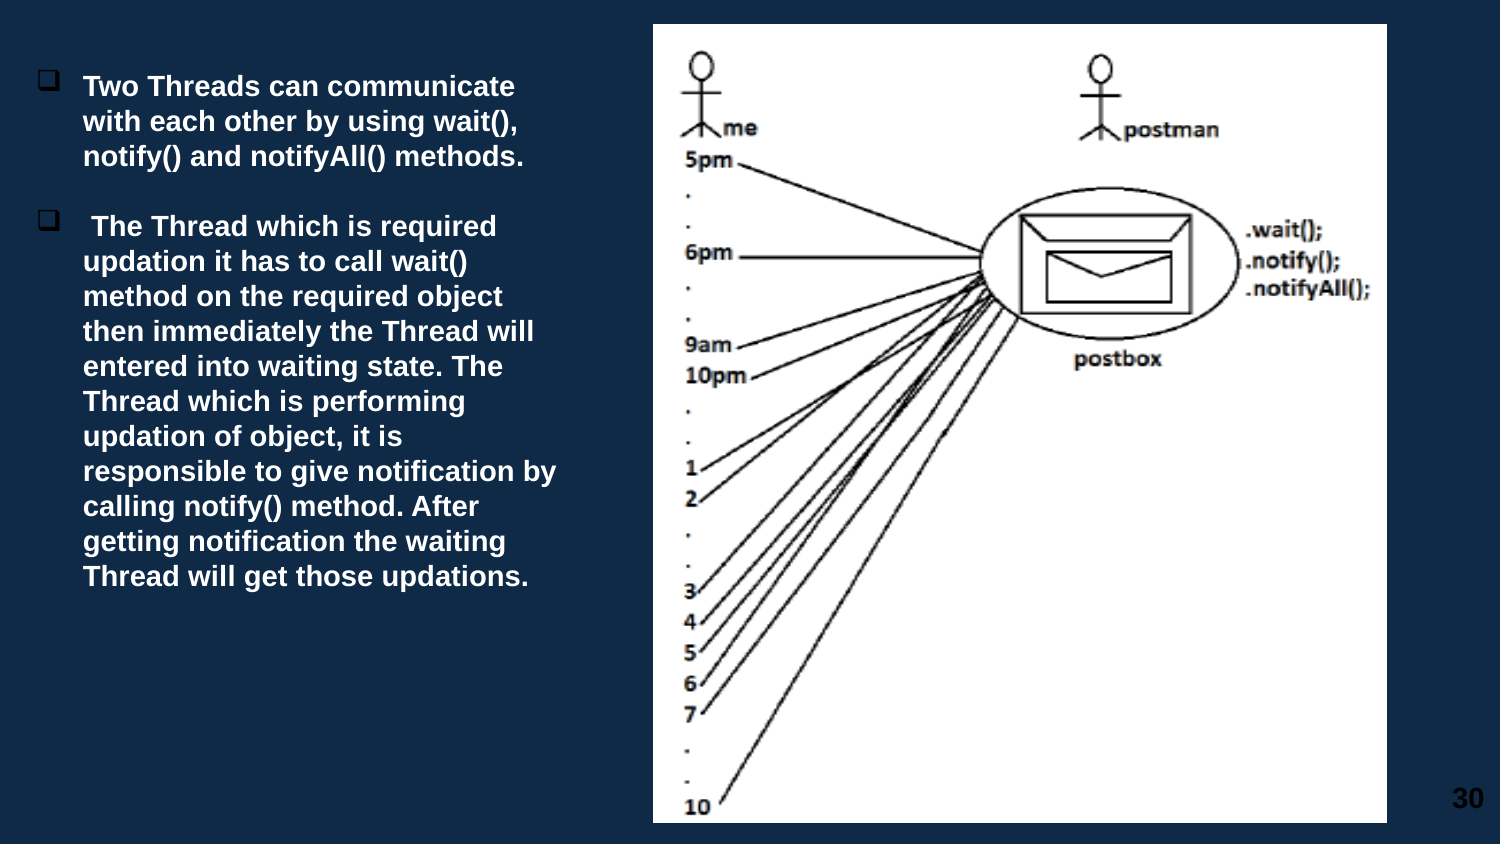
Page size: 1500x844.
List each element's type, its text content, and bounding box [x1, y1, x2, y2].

picture [653, 24, 1387, 824]
text_box 30 [1437, 772, 1500, 823]
text_box Two Threads can communicate with each other by using wait(), notify() and notifyAll() methods. The Thread which is required updation it has to call wait() method on the required object then immediately the Thread will entered into waiting state. The Thread which is performing updation of object, it is responsible to give notification by calling notify() method. After getting notification the waiting Thread will get those updations. [21, 60, 581, 600]
